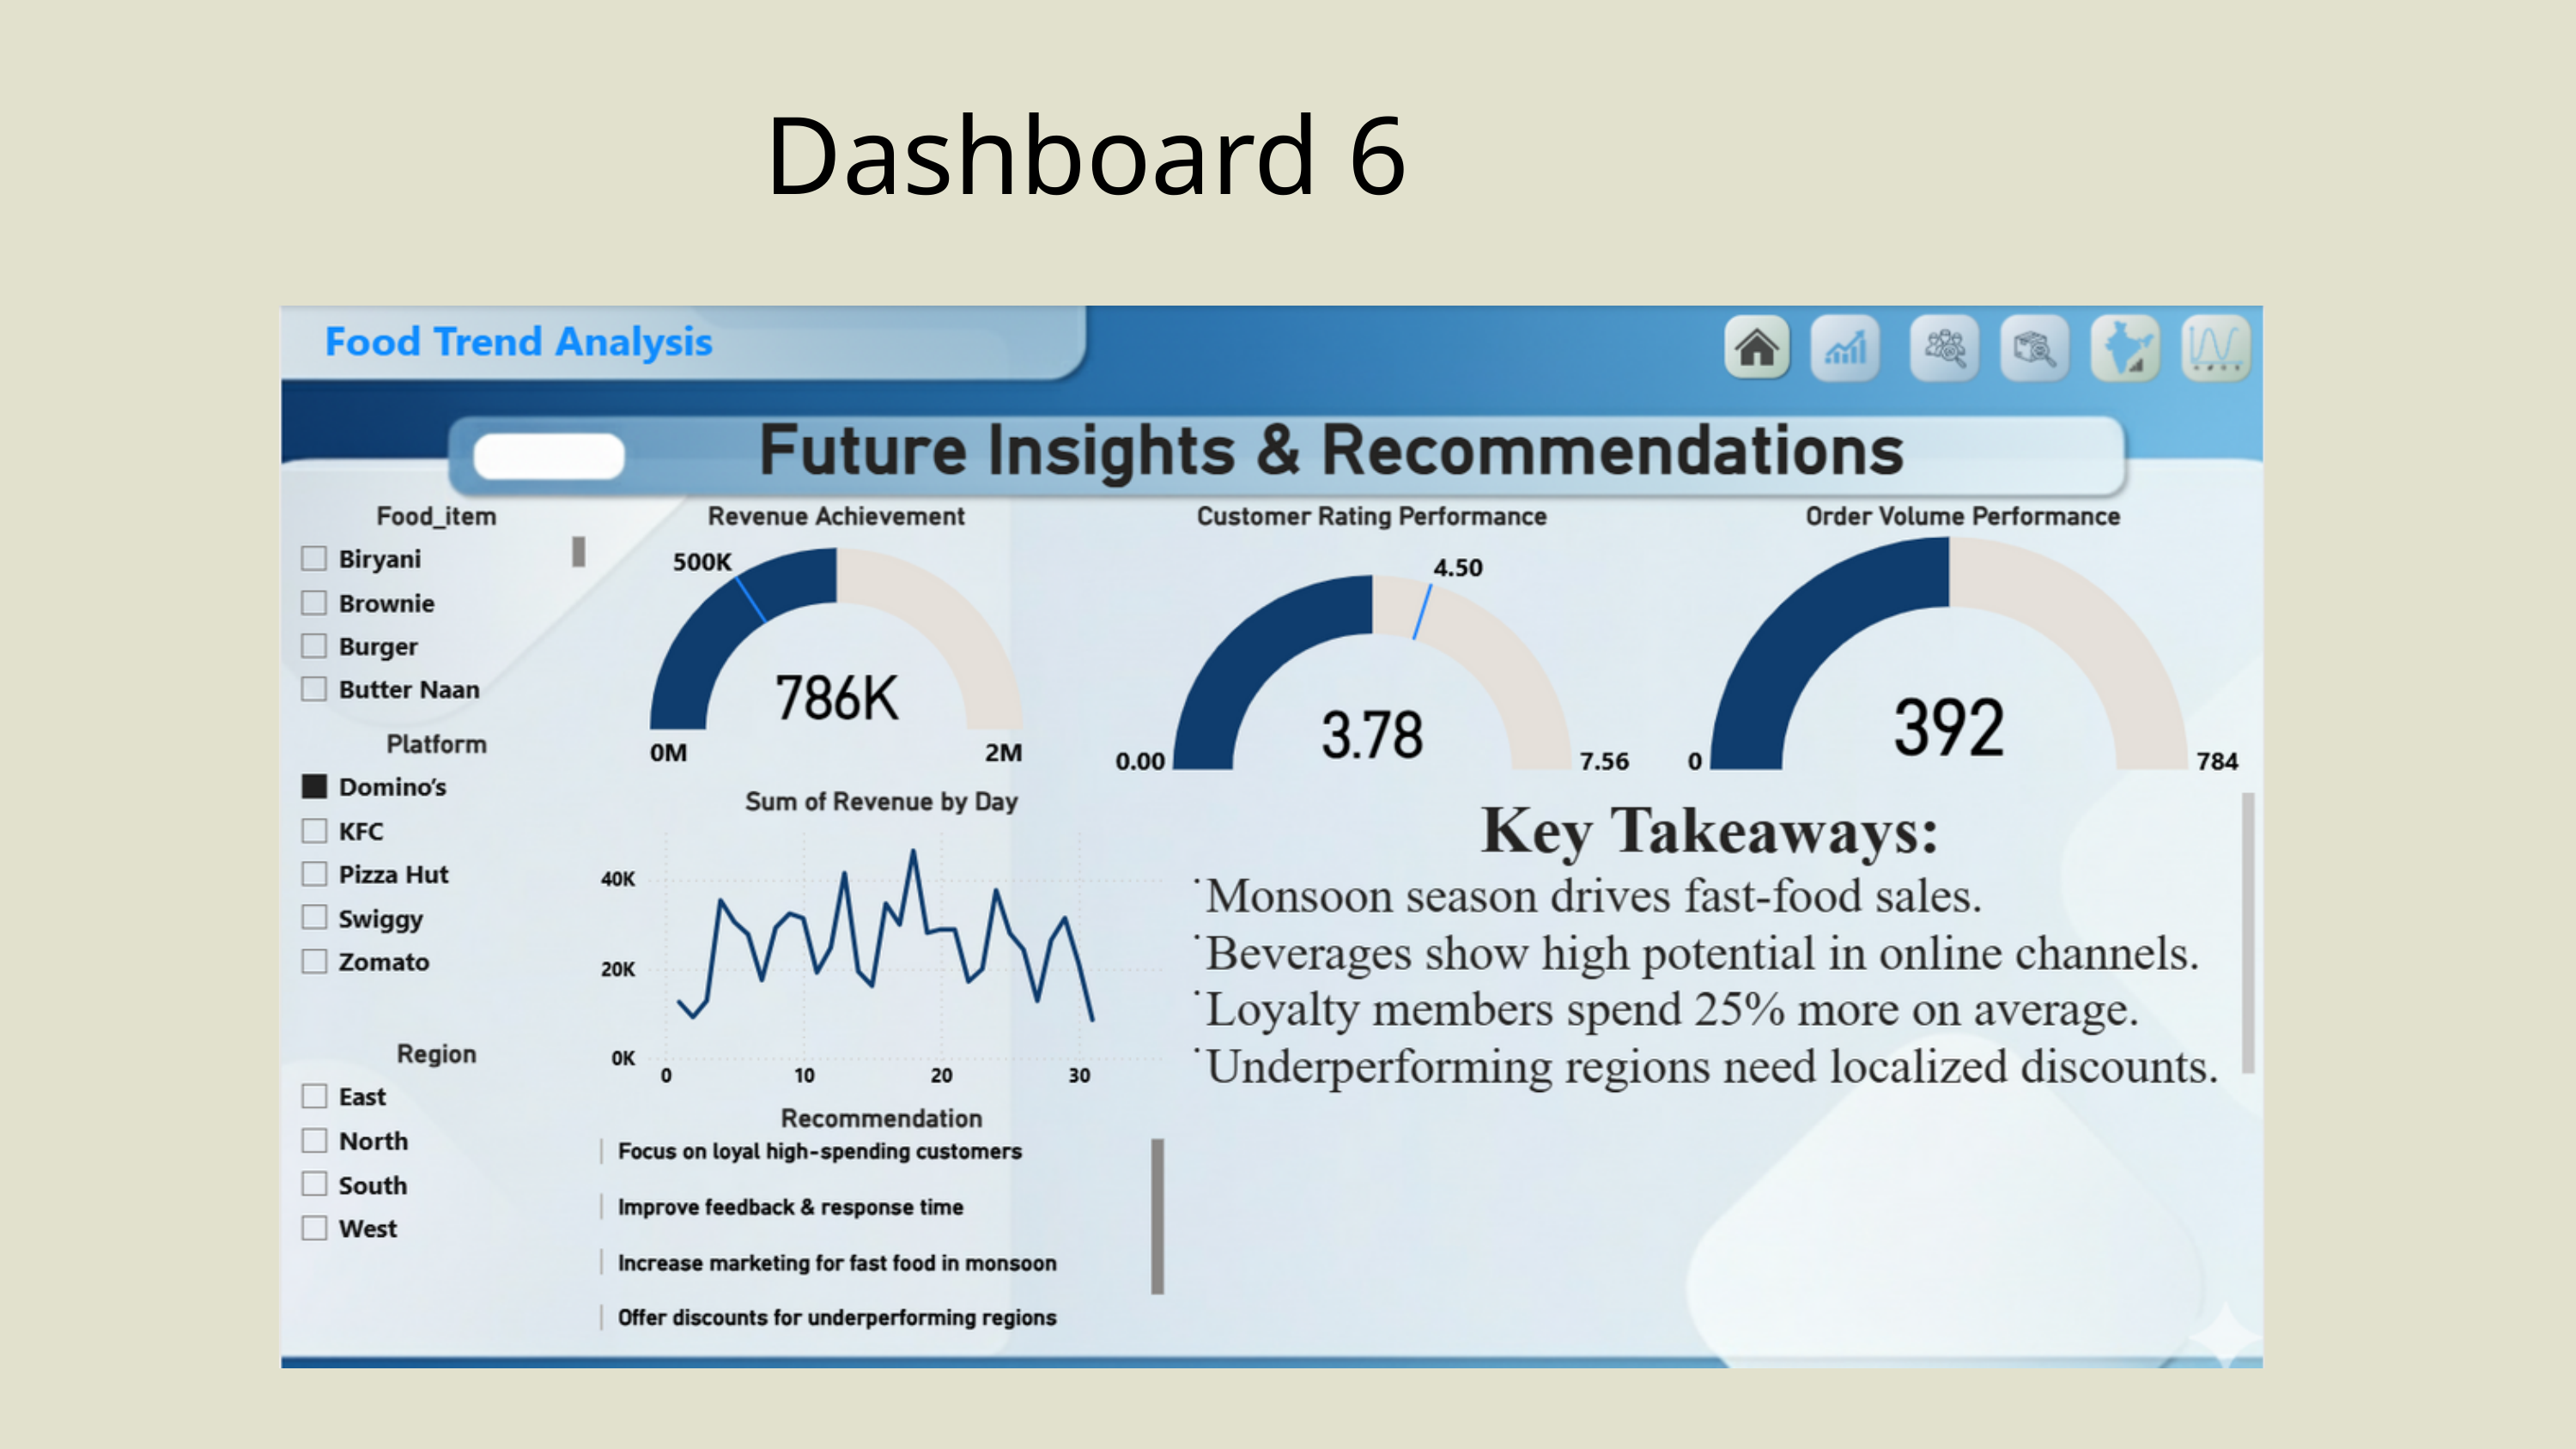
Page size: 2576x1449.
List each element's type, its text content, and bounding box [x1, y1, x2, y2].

text_box Dashboard 6 [750, 80, 1846, 261]
text_box [278, 306, 2265, 1368]
